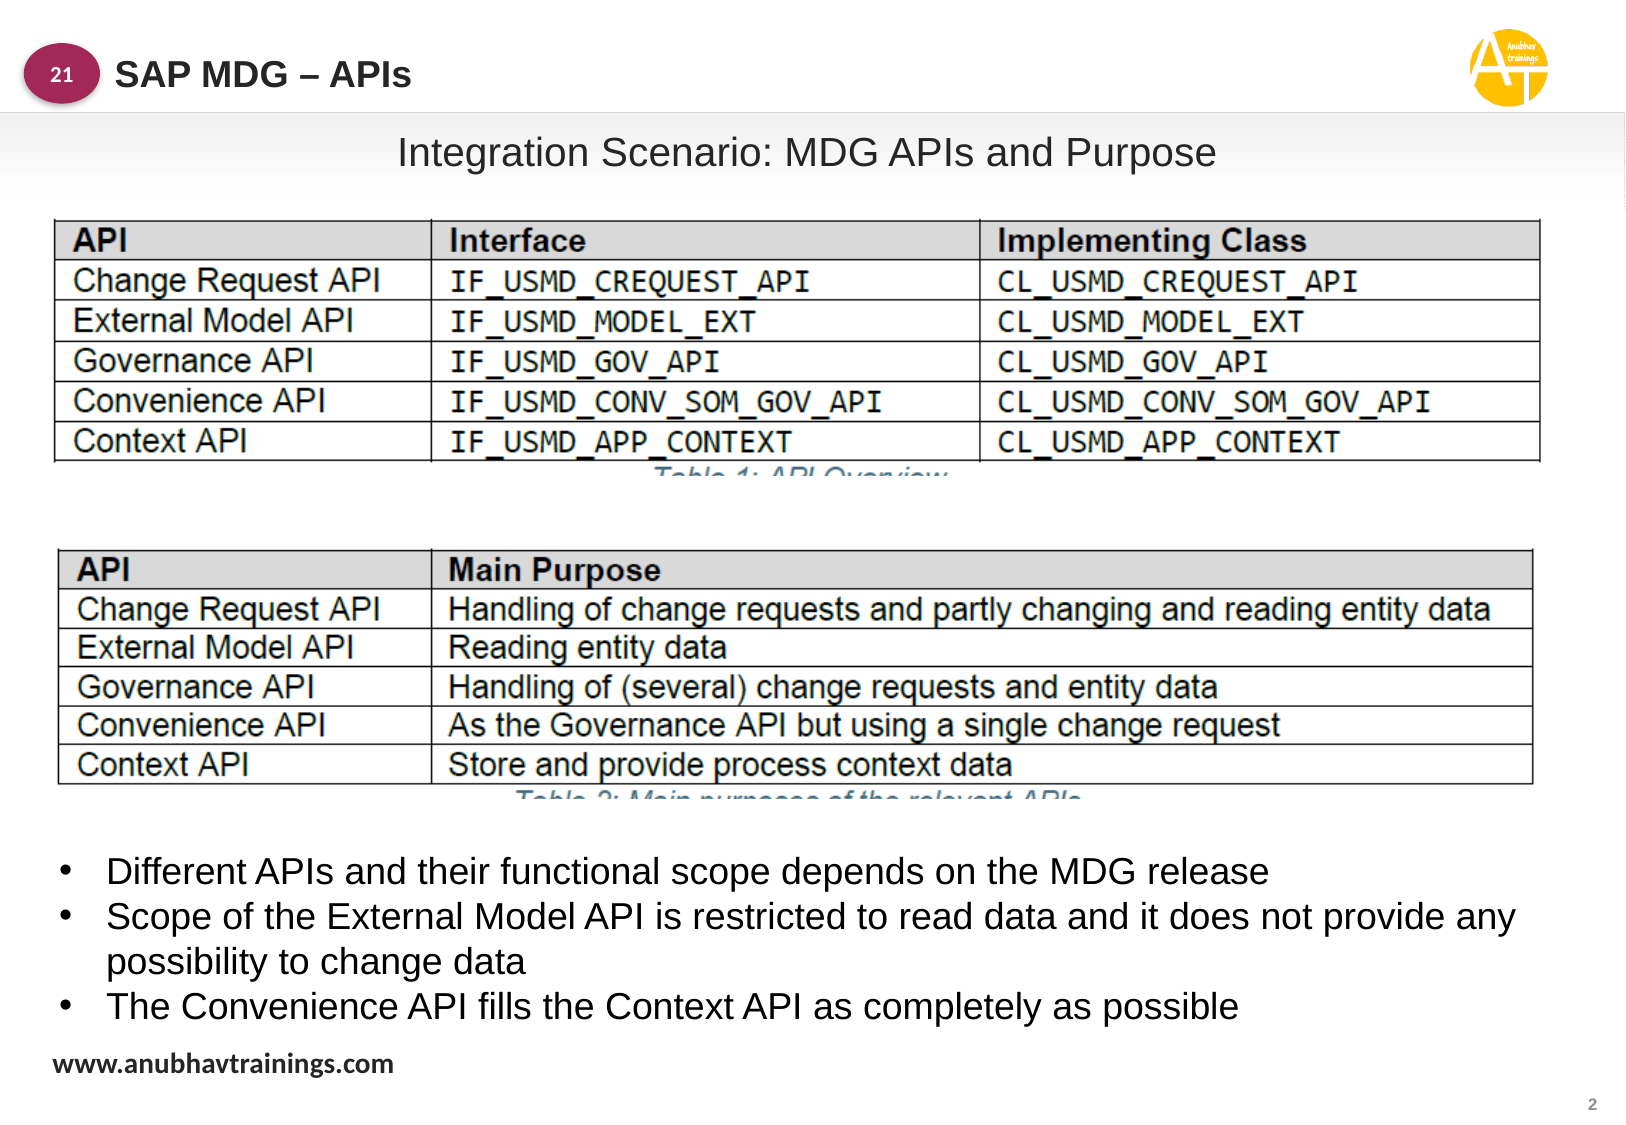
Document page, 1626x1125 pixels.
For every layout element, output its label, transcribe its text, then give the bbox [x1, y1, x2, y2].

text_box 21 [23, 42, 101, 105]
title Integration Scenario: MDG APIs and Purpose [30, 124, 1595, 314]
picture [1462, 24, 1552, 112]
picture [23, 527, 1569, 800]
text_box Different APIs and their functional scope depends on the MDG release Scope of the External Model API is restricted to read data and it does not provide any possibility to change data The Convenience API fills the Context API as completely as possible [44, 839, 1550, 1035]
picture [0, 113, 1625, 210]
text_box SAP MDG – APIs [99, 42, 1438, 103]
picture [35, 200, 1581, 477]
